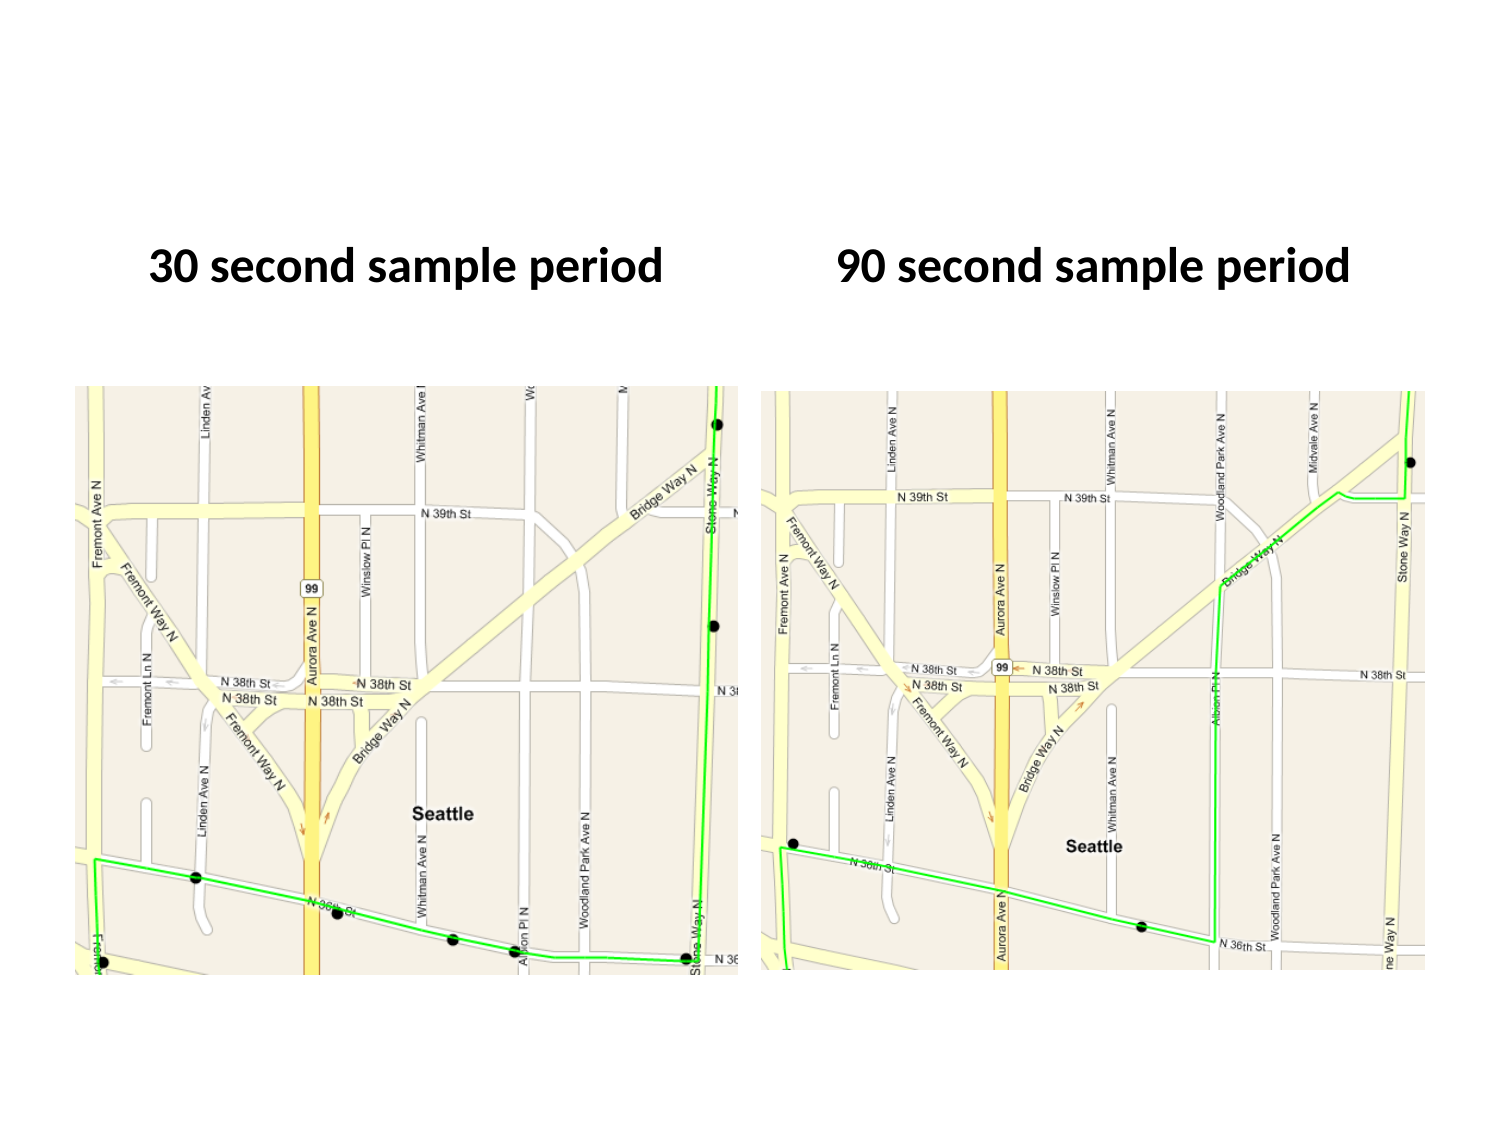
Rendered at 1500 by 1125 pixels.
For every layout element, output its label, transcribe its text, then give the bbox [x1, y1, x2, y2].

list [74, 386, 738, 975]
list 30 second sample period [75, 195, 738, 300]
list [761, 391, 1426, 971]
list 90 second sample period [761, 195, 1425, 300]
